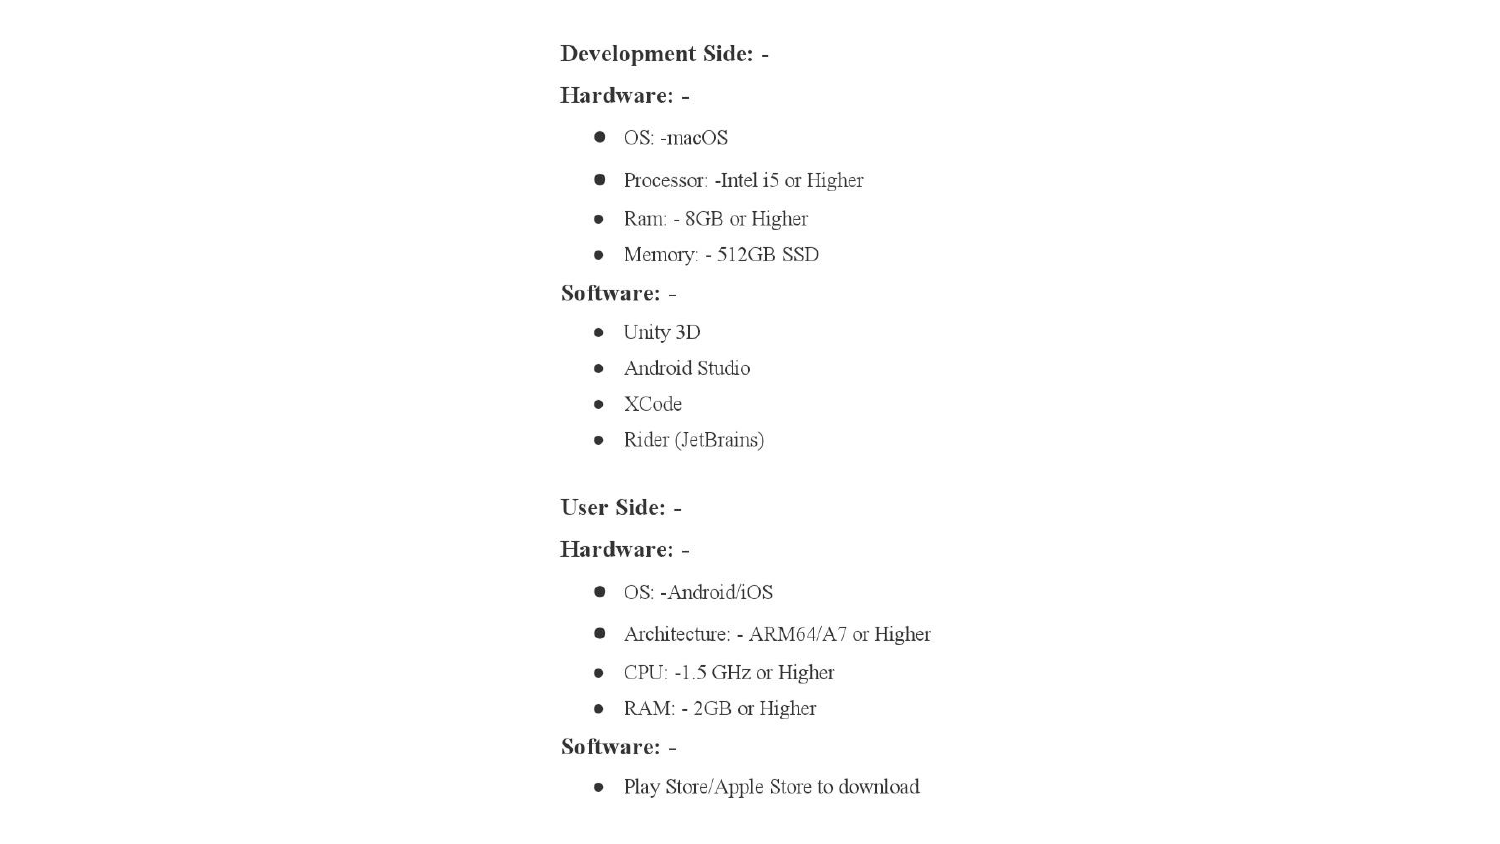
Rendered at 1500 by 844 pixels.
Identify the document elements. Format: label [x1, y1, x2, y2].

picture [554, 24, 946, 819]
